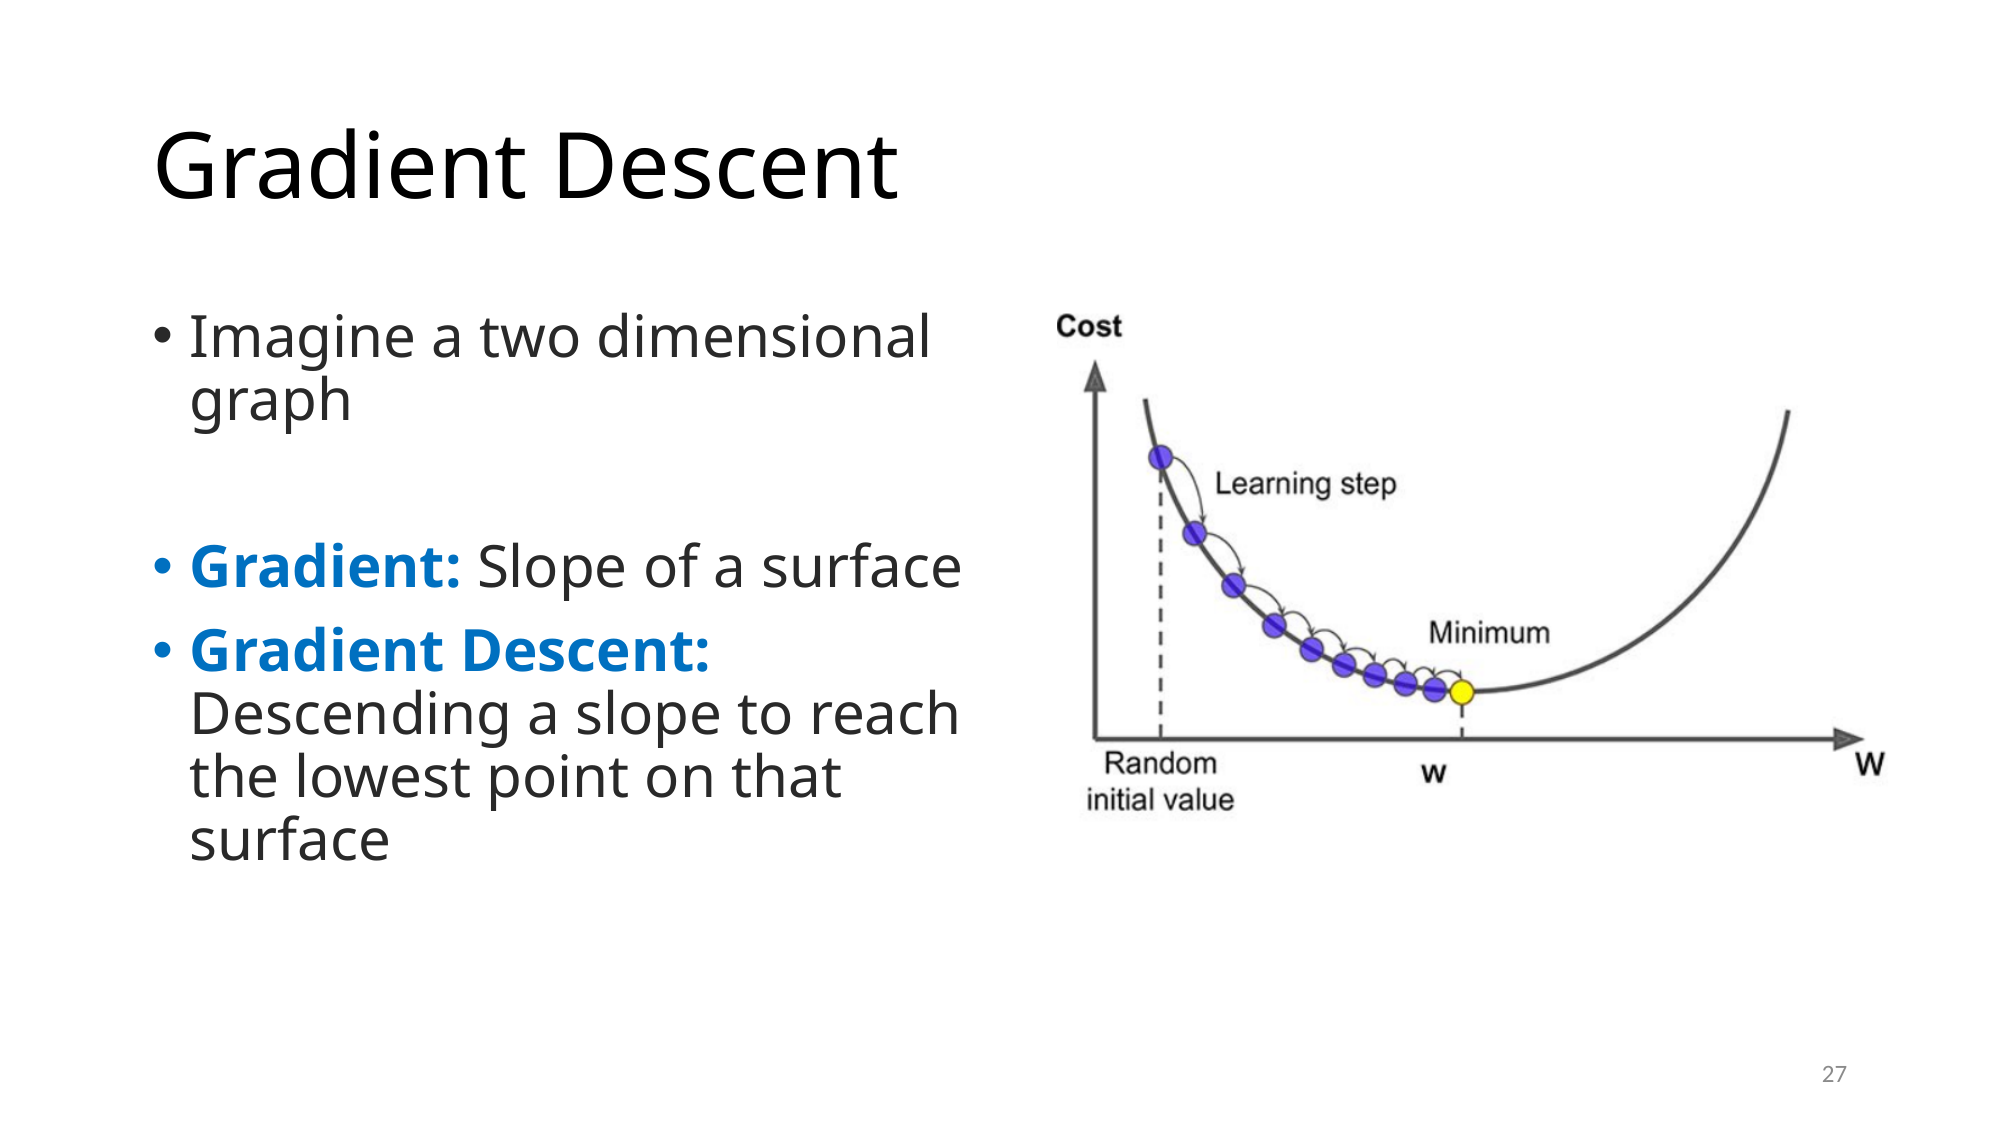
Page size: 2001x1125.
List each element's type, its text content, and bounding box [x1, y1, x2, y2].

list Imagine a two dimensional graph Gradient: Slope of a surface Gradient Descent: Descending a slope to reach the lowest point on that surface [137, 299, 981, 1014]
title Gradient Descent [137, 59, 1863, 278]
picture [1019, 294, 2000, 865]
slide_number 27 [1412, 1042, 1863, 1103]
